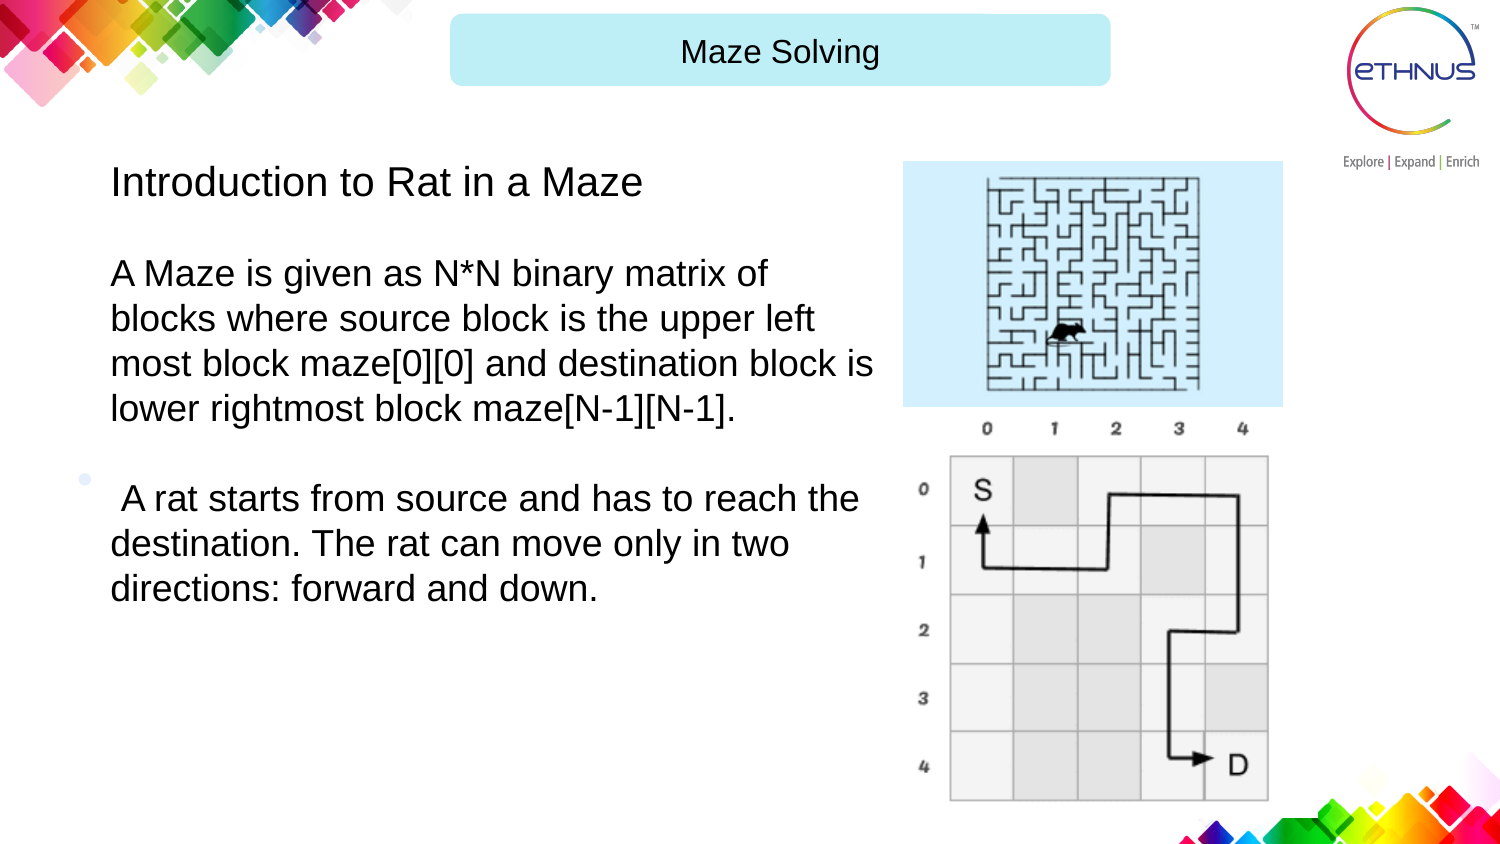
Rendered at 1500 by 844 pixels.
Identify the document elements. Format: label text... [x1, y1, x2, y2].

picture [868, 161, 1500, 844]
picture [1344, 7, 1479, 170]
text_box [78, 473, 92, 486]
text_box Introduction to Rat in a Maze A Maze is given as N*N binary matrix of blocks where source block is the upper left most block maze[0][0] and destination block is lower rightmost block maze[N-1][N-1]. A rat starts from source and has to reach the destination. The rat can move only in two directions: forward and down. [95, 146, 900, 747]
picture [0, 0, 412, 107]
text_box Maze Solving [450, 13, 1111, 86]
